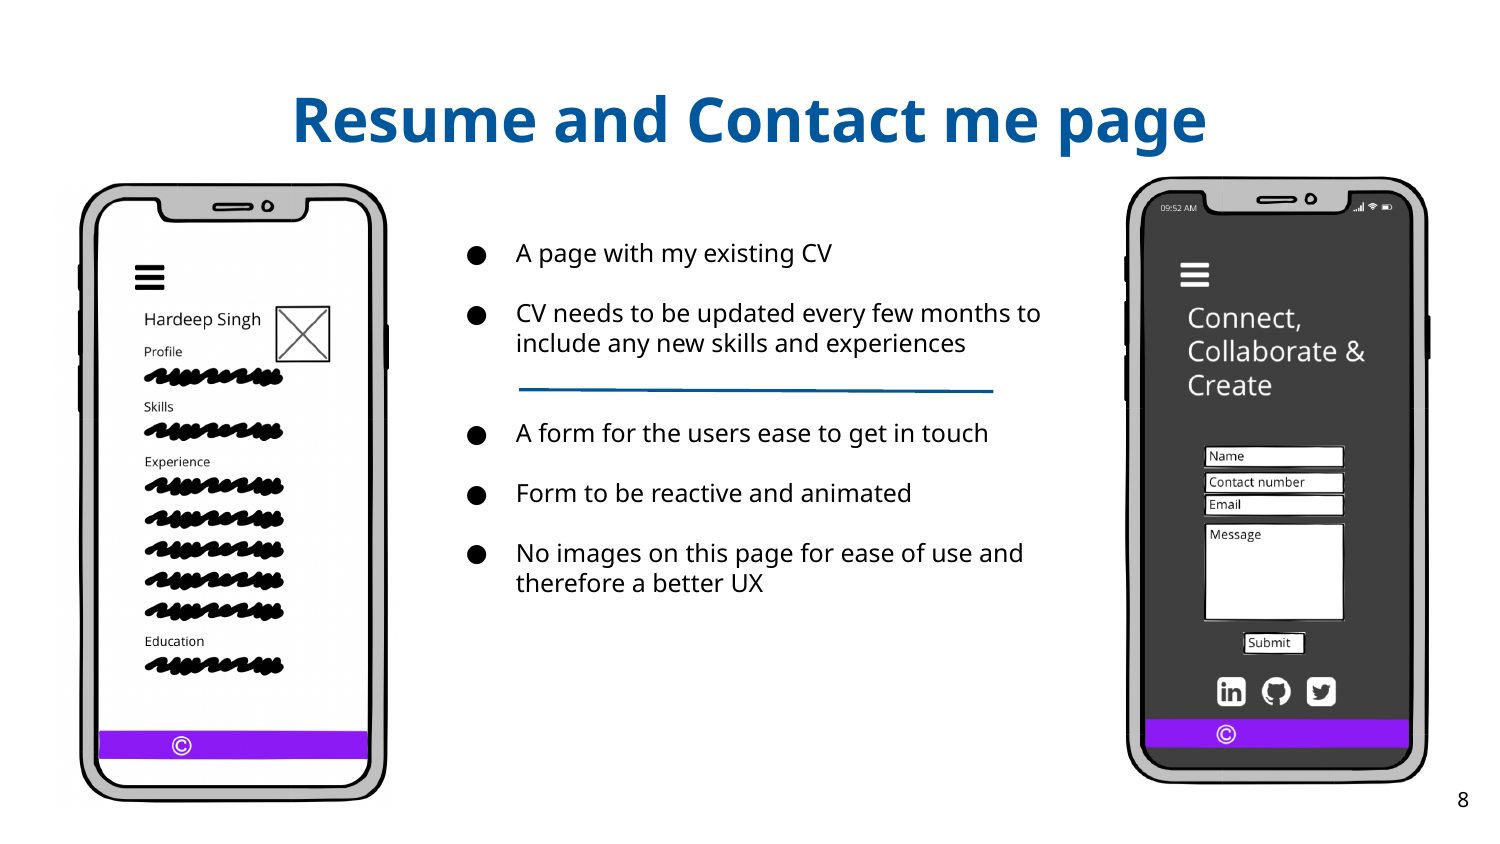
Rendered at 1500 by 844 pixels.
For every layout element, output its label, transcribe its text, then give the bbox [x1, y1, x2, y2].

text_box A page with my existing CV CV needs to be updated every few months to include any new skills and experiences A form for the users ease to get in touch Form to be reactive and animated No images on this page for ease of use and therefore a better UX [425, 222, 1075, 673]
slide_number ‹#› [1394, 769, 1484, 834]
title Resume and Contact me page [209, 65, 1291, 170]
picture [50, 181, 399, 810]
picture [1114, 169, 1450, 797]
